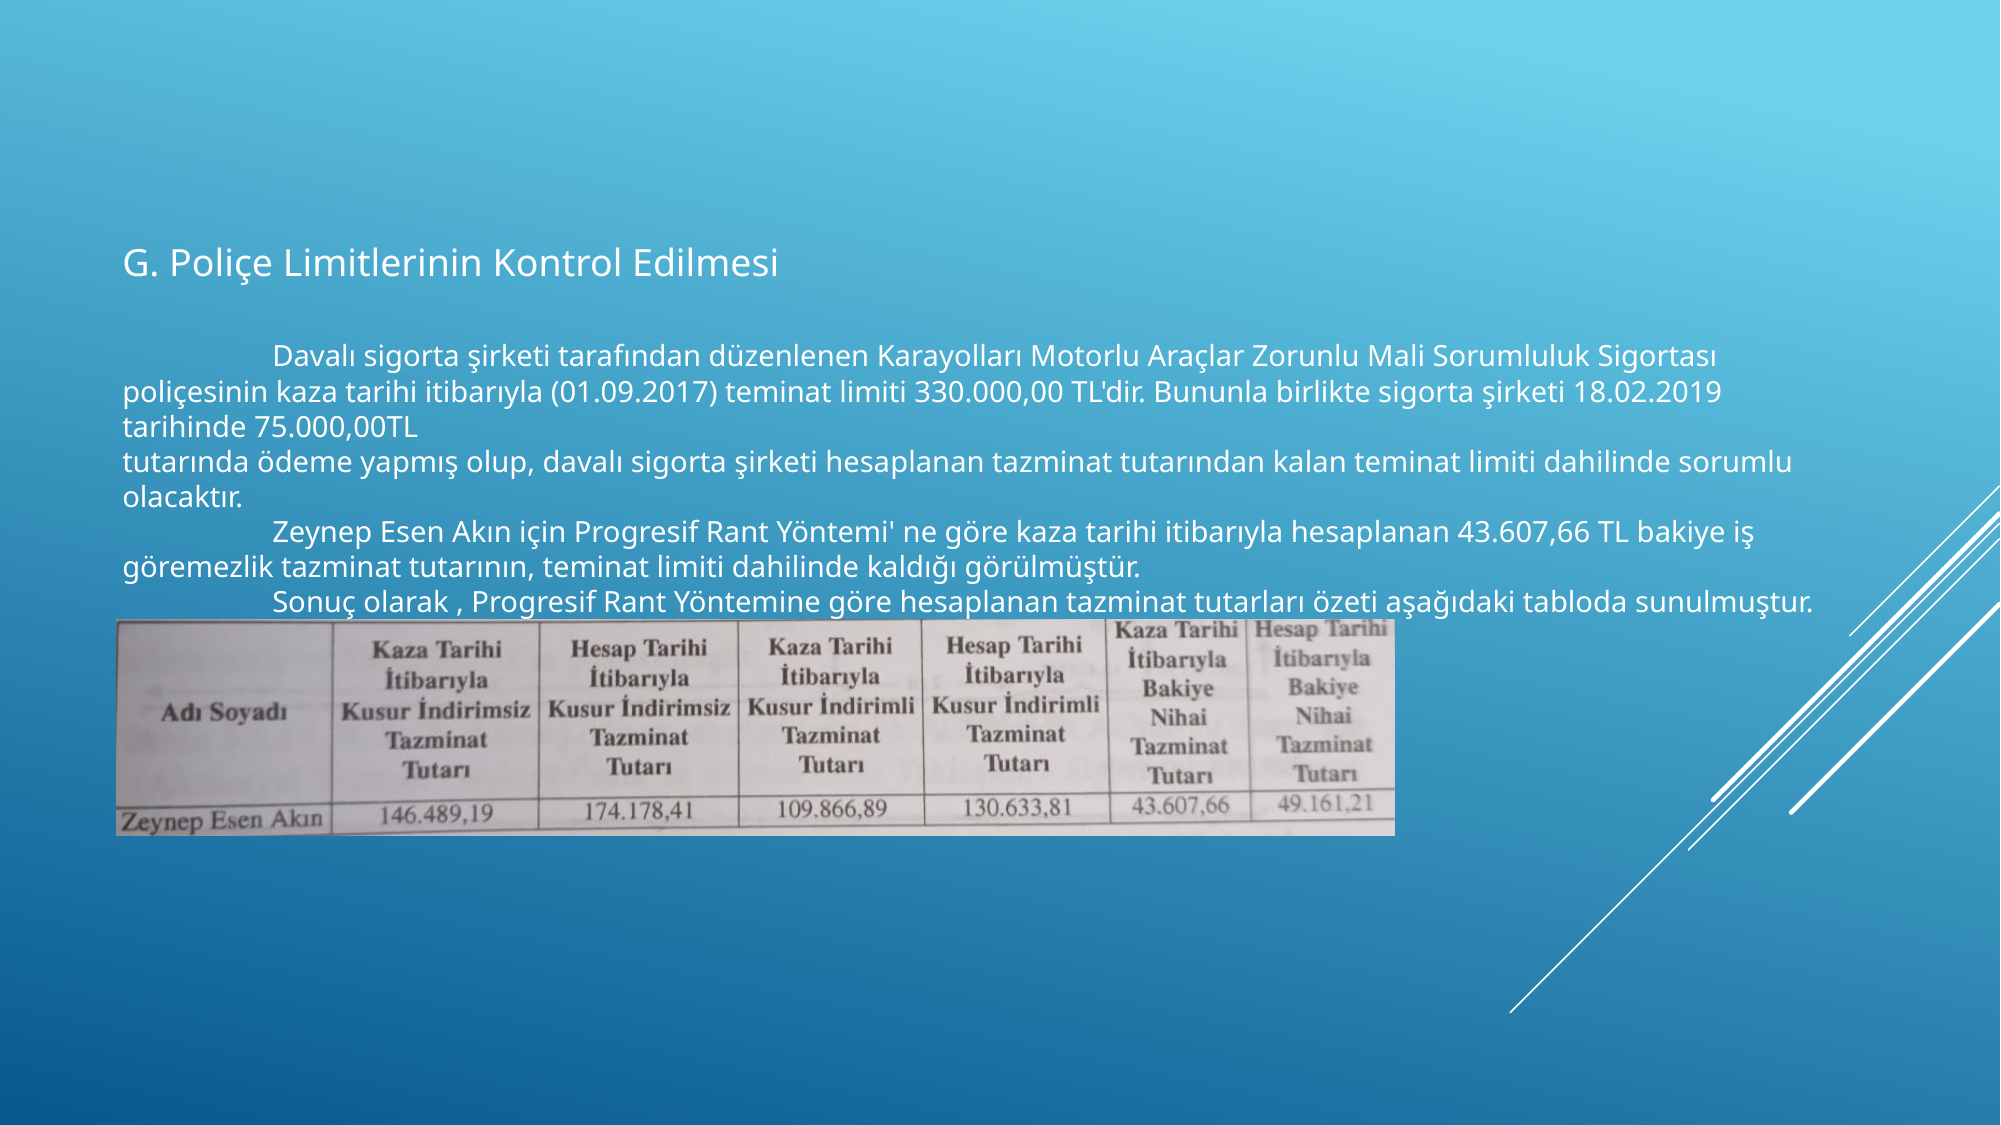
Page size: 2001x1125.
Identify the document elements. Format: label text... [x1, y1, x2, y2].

picture [116, 619, 1396, 836]
text_box G. Poliçe Limitlerinin Kontrol Edilmesi Davalı sigorta şirketi tarafından düzenlenen Karayolları Motorlu Araçlar Zorunlu Mali Sorumluluk Sigortası poliçesinin kaza tarihi itibarıyla (01.09.2017) teminat limiti 330.000,00 TL'dir. Bununla birlikte sigorta şirketi 18.02.2019 tarihinde 75.000,00TL tutarında ödeme yapmış olup, davalı sigorta şirketi hesaplanan tazminat tutarından kalan teminat limiti dahilinde sorumlu olacaktır. Zeynep Esen Akın için Progresif Rant Yöntemi' ne göre kaza tarihi itibarıyla hesaplanan 43.607,66 TL bakiye iş göremezlik tazminat tutarının, teminat limiti dahilinde kaldığı görülmüştür. Sonuç olarak , Progresif Rant Yöntemine göre hesaplanan tazminat tutarları özeti aşağıdaki tabloda sunulmuştur. [107, 231, 1859, 671]
